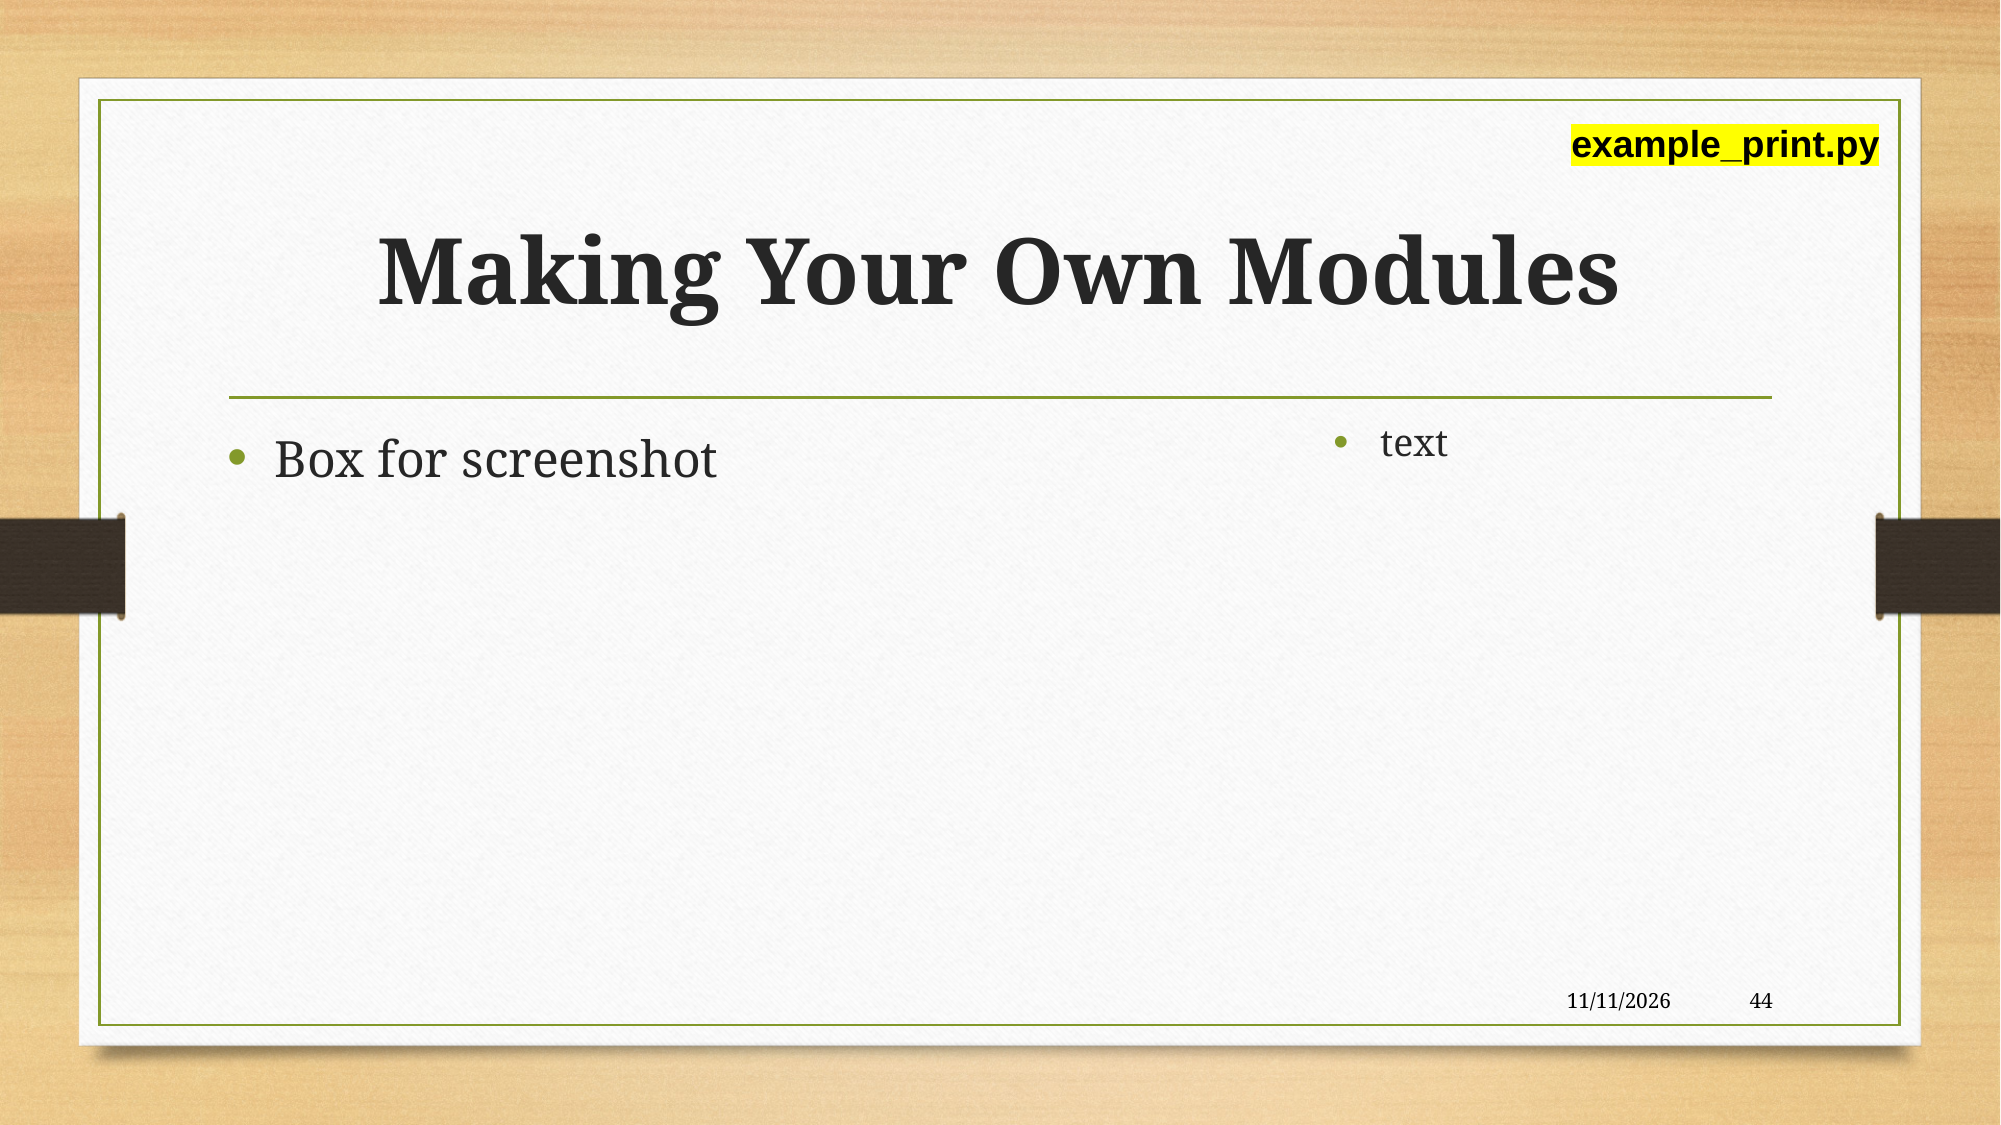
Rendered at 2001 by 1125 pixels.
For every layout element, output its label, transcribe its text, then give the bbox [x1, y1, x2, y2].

list Box for screenshot [212, 419, 1319, 964]
picture [0, 0, 2001, 1125]
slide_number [1423, 979, 1686, 1025]
text_box example_print.py [1556, 112, 1895, 173]
slide_number 44 [1698, 979, 1788, 1025]
text_box text [1318, 411, 1873, 943]
title Making Your Own Modules [212, 161, 1788, 375]
